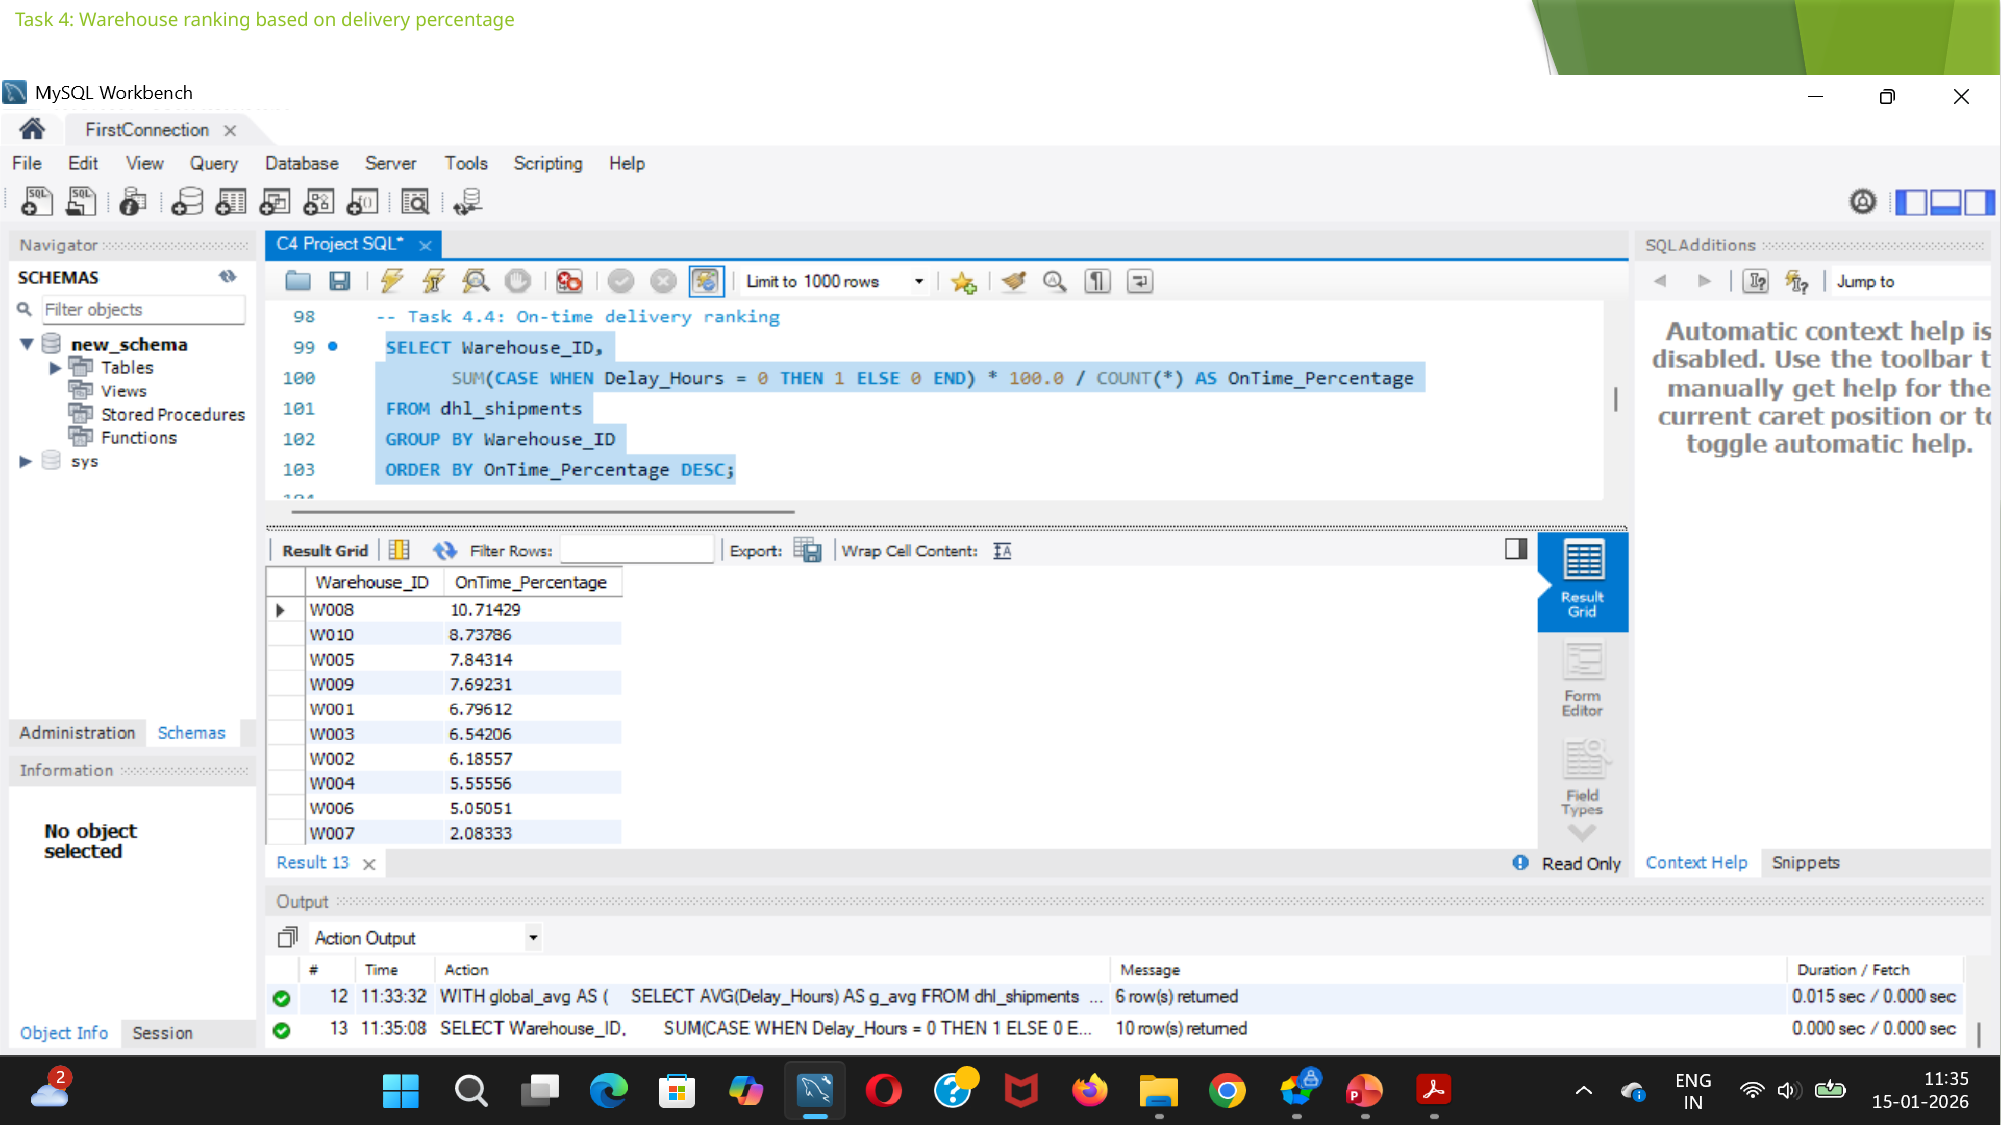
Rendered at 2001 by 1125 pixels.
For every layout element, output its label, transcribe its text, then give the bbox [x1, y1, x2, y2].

picture [0, 74, 2000, 1125]
title Task 4: Warehouse ranking based on delivery percentage [0, 0, 1620, 74]
